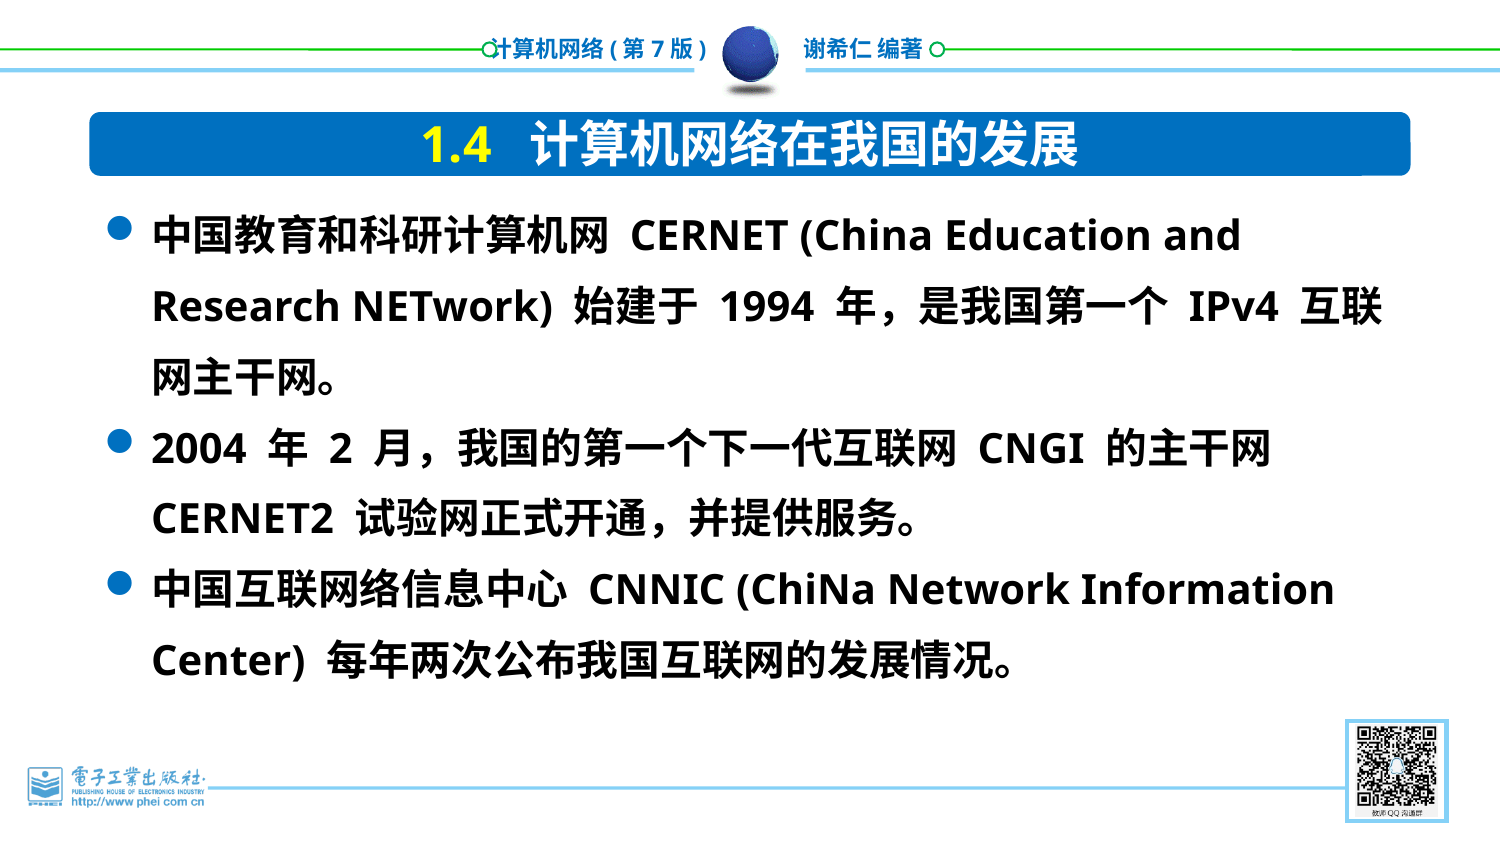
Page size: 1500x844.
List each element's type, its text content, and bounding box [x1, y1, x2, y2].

text_box [1095, 112, 1411, 176]
picture [720, 24, 780, 100]
picture [1355, 724, 1438, 817]
picture [23, 764, 208, 809]
text_box 中国教育和科研计算机网 CERNET (China Education and Research NETwork) 始建于 1994 年，是我国第一个 IPv4 互联网主干网。 2004 年 2 月，我国的第一个下一代互联网 CNGI 的主干网 CERNET2 试验网正式开通，并提供服务。 中国互联网络信息中心 CNNIC (ChiNa Network Information Center) 每年两次公布我国互联网的发展情况。 [89, 180, 1411, 692]
text_box [89, 112, 405, 176]
text_box 1.4 计算机网络在我国的发展 [405, 105, 1095, 180]
